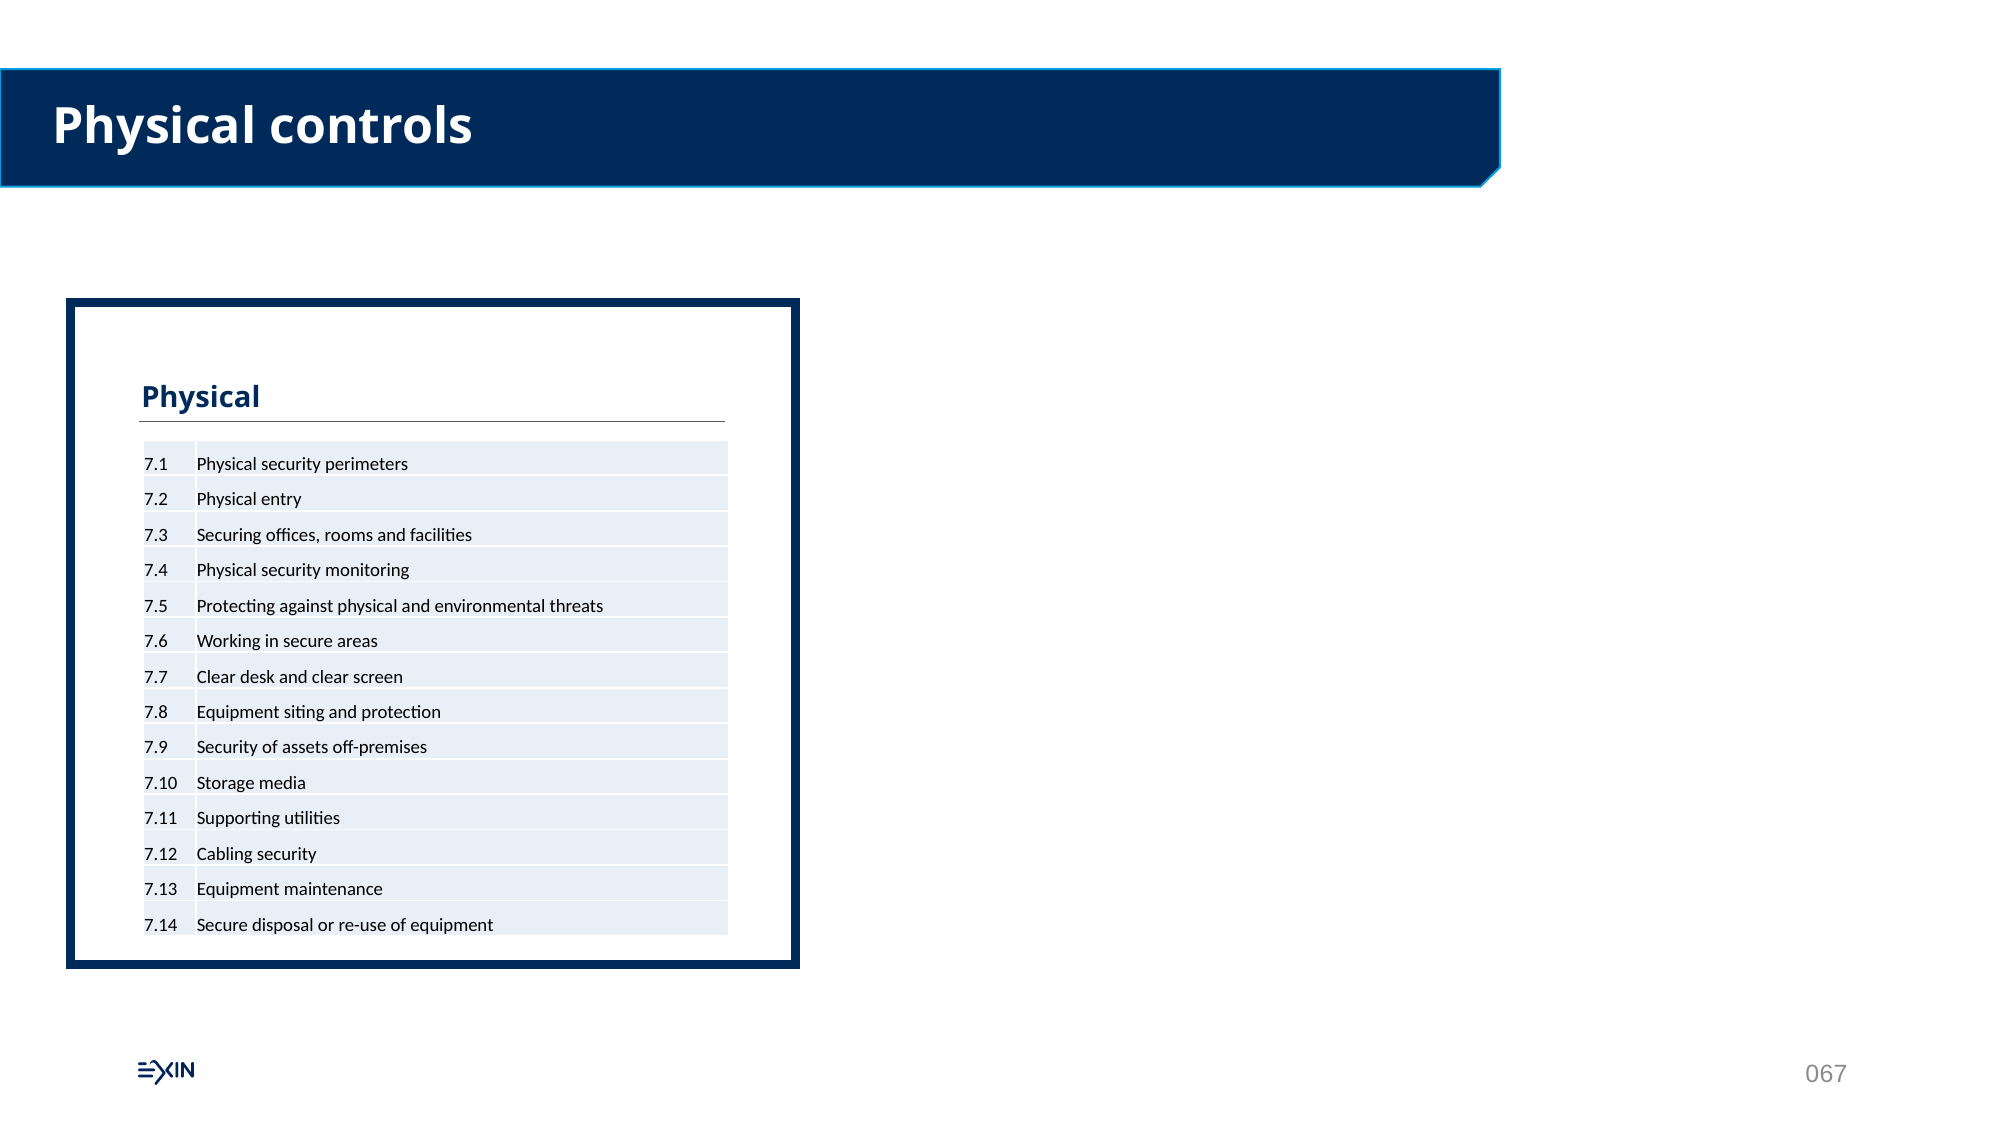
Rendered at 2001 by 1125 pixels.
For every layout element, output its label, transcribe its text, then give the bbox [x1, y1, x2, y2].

table_cell Equipment siting and protection [197, 689, 728, 722]
table_cell Working in secure areas [197, 618, 728, 651]
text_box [129, 371, 725, 422]
table_cell 7.6 [144, 618, 195, 651]
table_cell Cabling security [197, 830, 728, 864]
table_cell Storage media [197, 760, 728, 793]
table_cell Supporting utilities [197, 795, 728, 829]
table_cell 7.7 [144, 653, 195, 687]
table_cell 7.9 [144, 724, 195, 758]
table_cell Physical entry [197, 476, 728, 510]
picture [138, 1060, 194, 1085]
table_header Physical security perimeters [197, 441, 728, 474]
text_box [0, 68, 1501, 188]
table_cell Protecting against physical and environmental threats [197, 582, 728, 616]
table_cell Clear desk and clear screen [197, 653, 728, 687]
table_cell 7.4 [144, 547, 195, 581]
table_cell 7.2 [144, 476, 195, 510]
table_cell 7.3 [144, 512, 195, 545]
text_box Physical controls [37, 68, 1463, 186]
table_cell 7.5 [144, 582, 195, 616]
table_cell Security of assets off-premises [197, 724, 728, 758]
table_header 7.1 [144, 441, 195, 474]
table_cell 7.14 [144, 901, 195, 935]
table_cell 7.13 [144, 866, 195, 900]
text_box [69, 301, 796, 966]
table_cell Securing offices, rooms and facilities [197, 512, 728, 545]
table_cell Physical security monitoring [197, 547, 728, 581]
table_cell Secure disposal or re-use of equipment [197, 901, 728, 935]
slide_number 067 [1412, 1042, 1863, 1103]
table_cell Equipment maintenance [197, 866, 728, 900]
table_cell 7.8 [144, 689, 195, 722]
table_cell 7.11 [144, 795, 195, 829]
table_cell 7.10 [144, 760, 195, 793]
table_cell 7.12 [144, 830, 195, 864]
